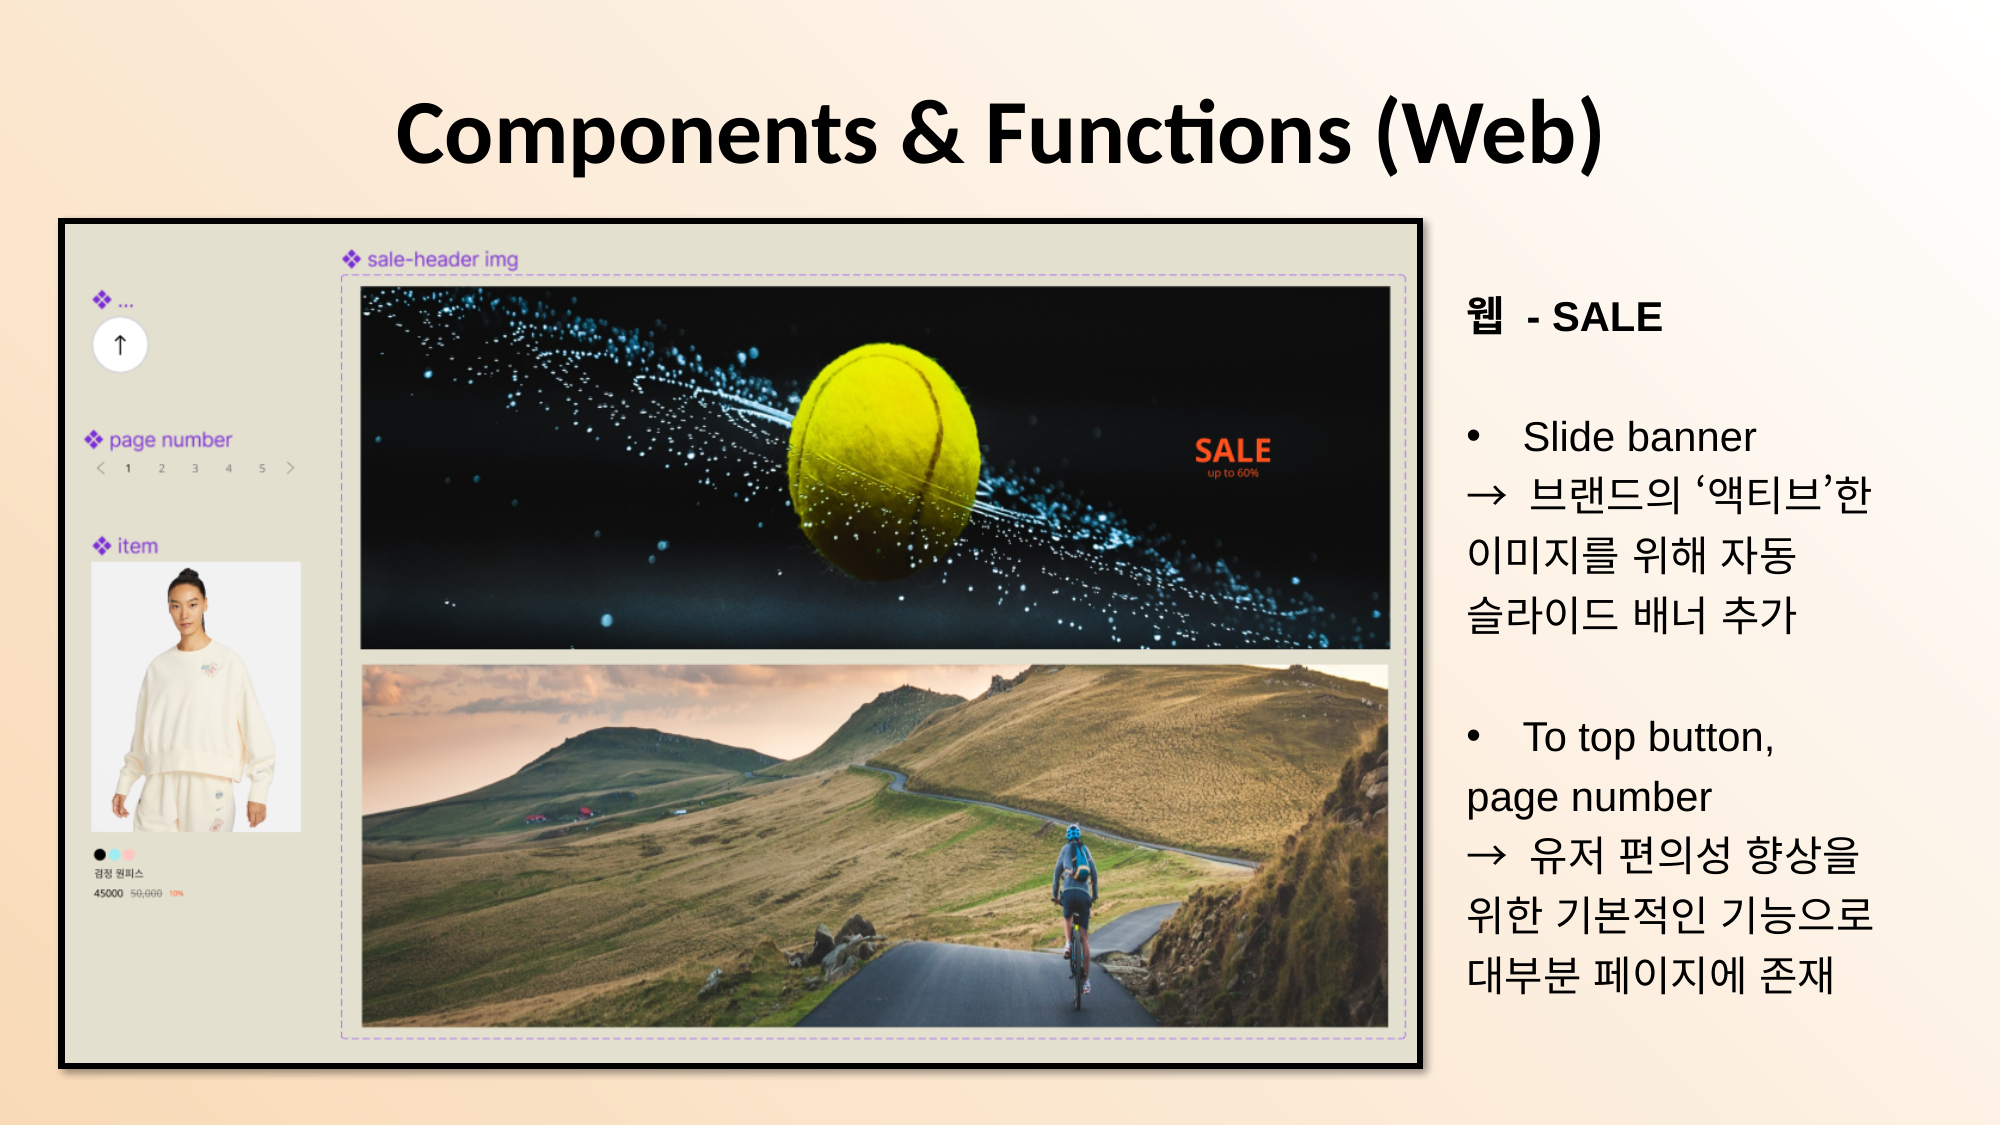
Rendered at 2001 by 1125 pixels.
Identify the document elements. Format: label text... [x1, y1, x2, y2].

text_box 웹 - SALE Slide banner → 브랜드의 ‘액티브’한 이미지를 위해 자동 슬라이드 배너 추가 To top button, page number → 유저 편의성 향상을 위한 기본적인 기능으로 대부분 페이지에 존재 [1451, 272, 1946, 1008]
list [64, 224, 1417, 1064]
title Components & Functions (Web) [206, 60, 1797, 208]
